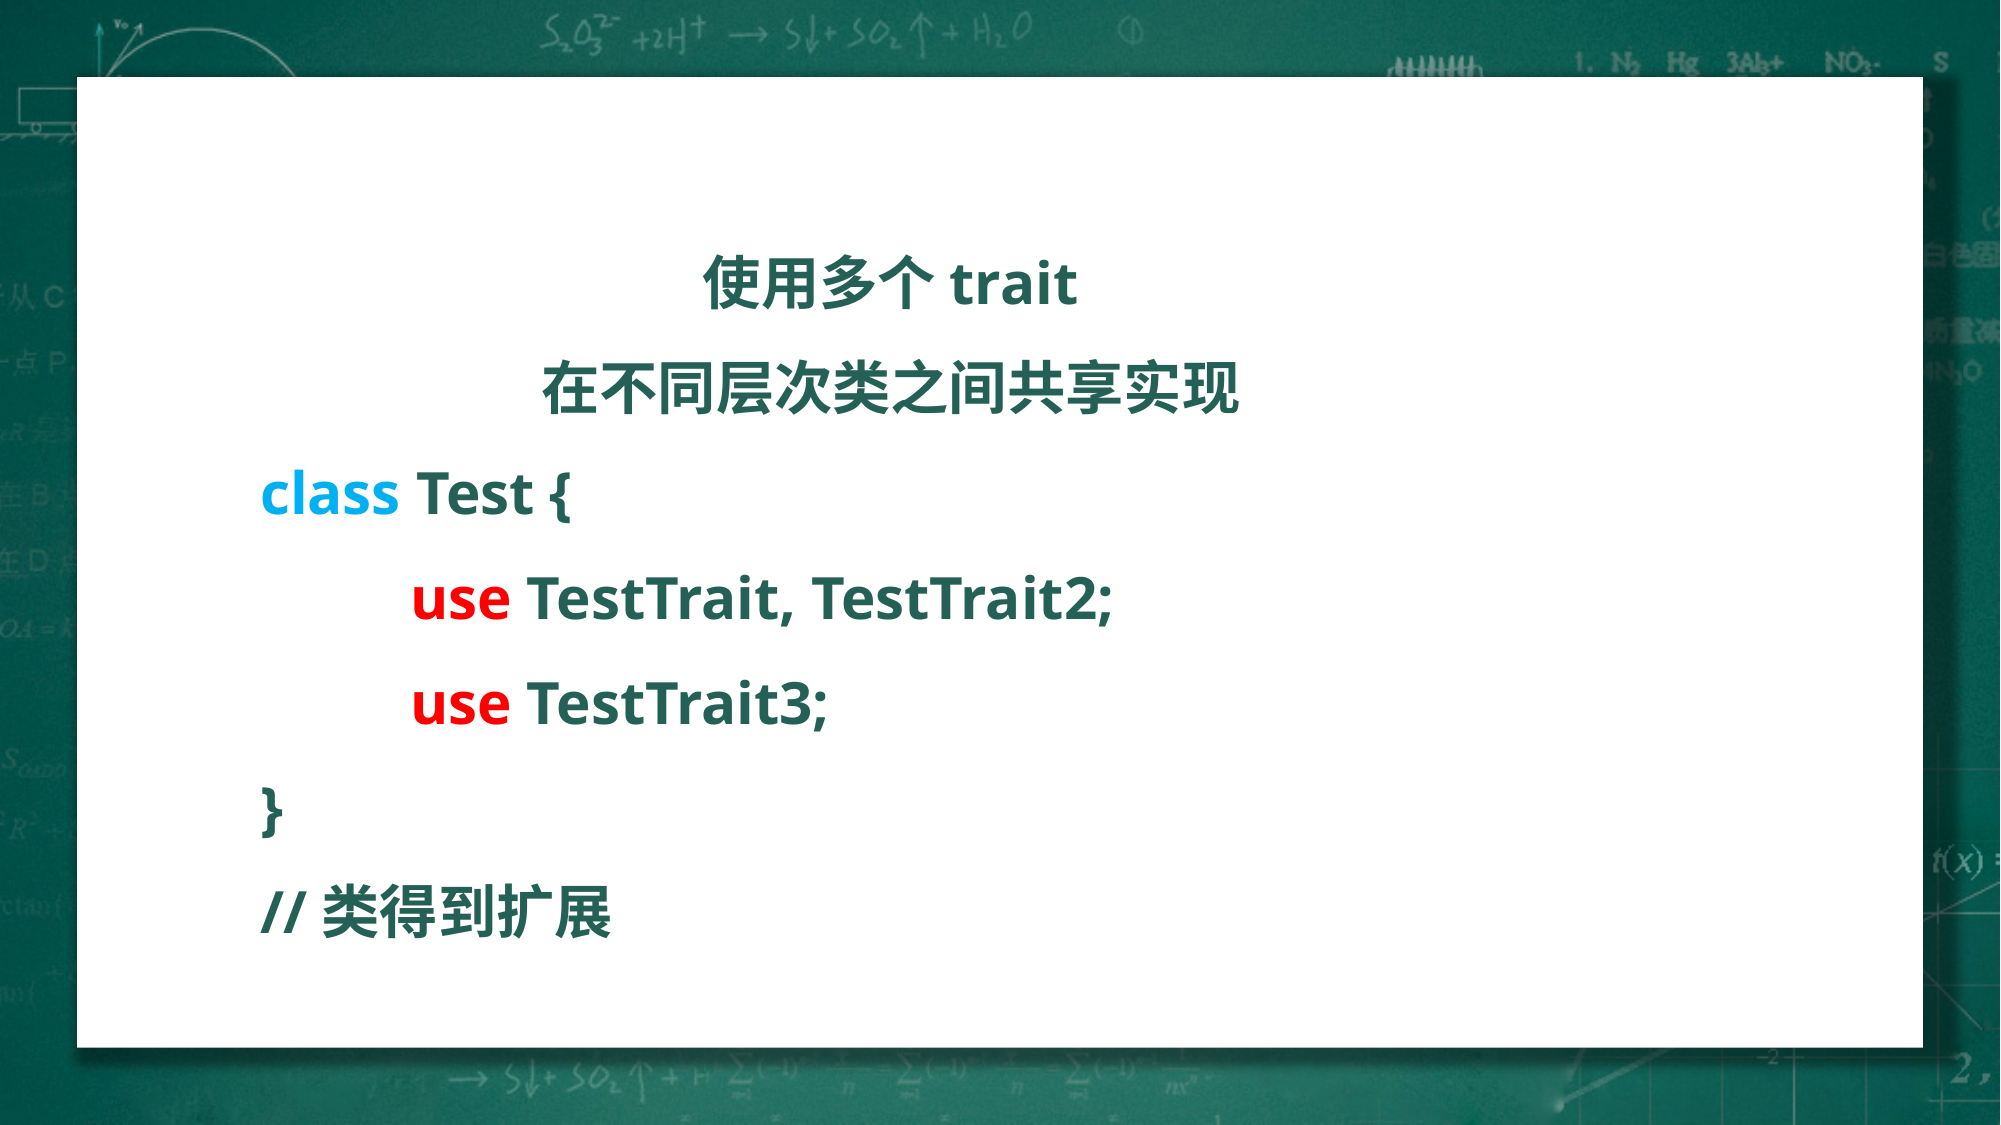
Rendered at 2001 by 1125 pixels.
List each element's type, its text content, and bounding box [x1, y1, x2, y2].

text_box 使用多个trait 在不同层次类之间共享实现 class Test { use TestTrait, TestTrait2; use TestTrait3; } //类得到扩展 [245, 203, 1537, 1125]
picture [0, 0, 2000, 1125]
